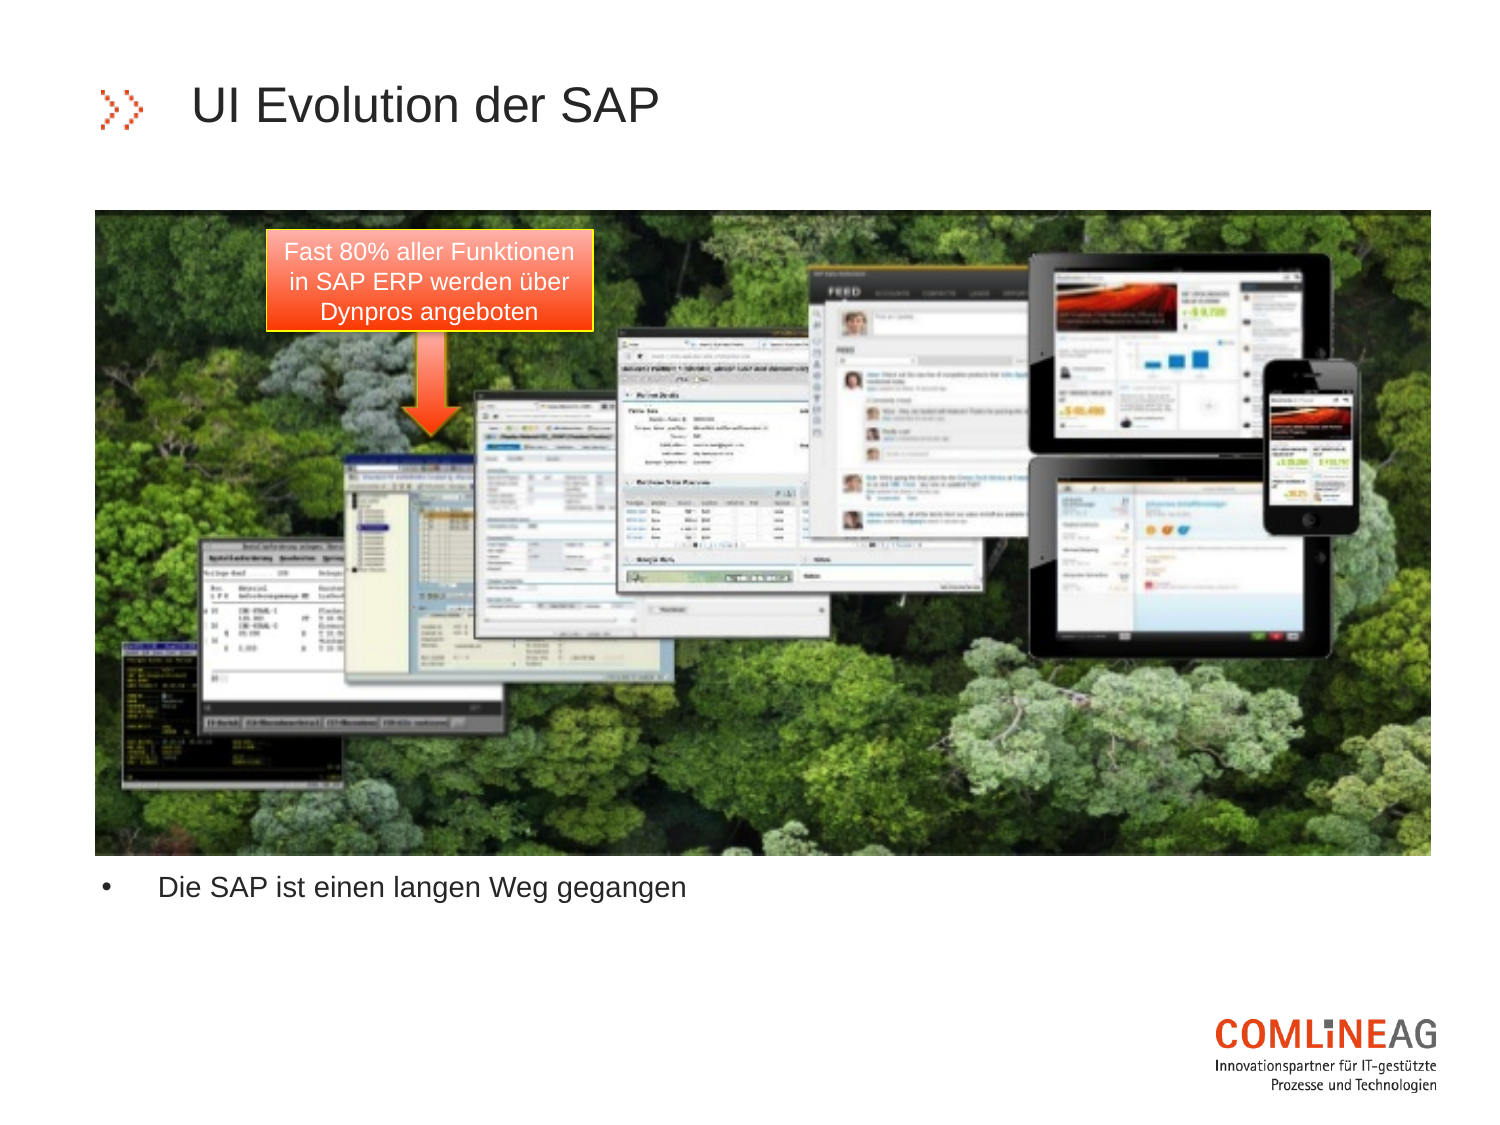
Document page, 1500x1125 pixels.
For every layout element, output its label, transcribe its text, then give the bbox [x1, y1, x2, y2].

list Die SAP ist einen langen Weg gegangen [86, 861, 1431, 959]
picture [1216, 1019, 1436, 1093]
title UI Evolution der SAP [176, 58, 1442, 148]
picture [101, 90, 143, 130]
picture [94, 210, 1431, 856]
